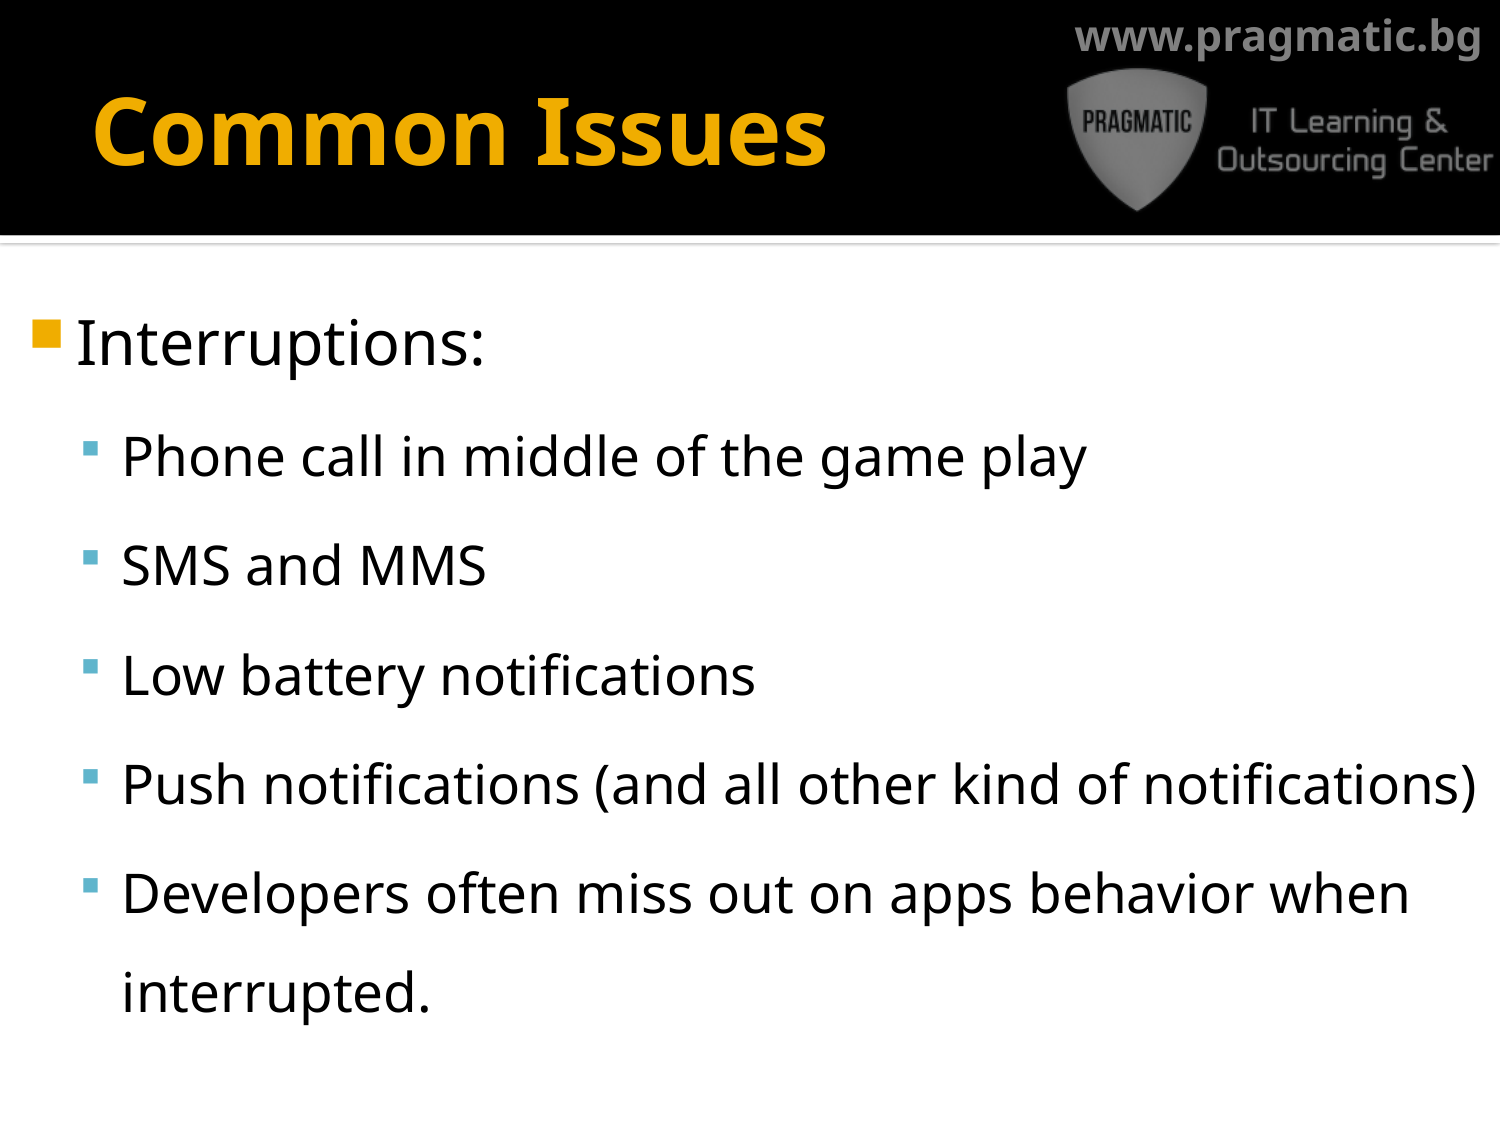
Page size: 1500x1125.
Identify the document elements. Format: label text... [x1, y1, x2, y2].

title Common Issues [75, 24, 1063, 231]
list Interruptions: Phone call in middle of the game play SMS and MMS Low battery notifications Push notifications (and all other kind of notifications) Developers often miss out on apps behavior when interrupted. [0, 249, 1500, 1125]
picture [1063, 62, 1500, 217]
